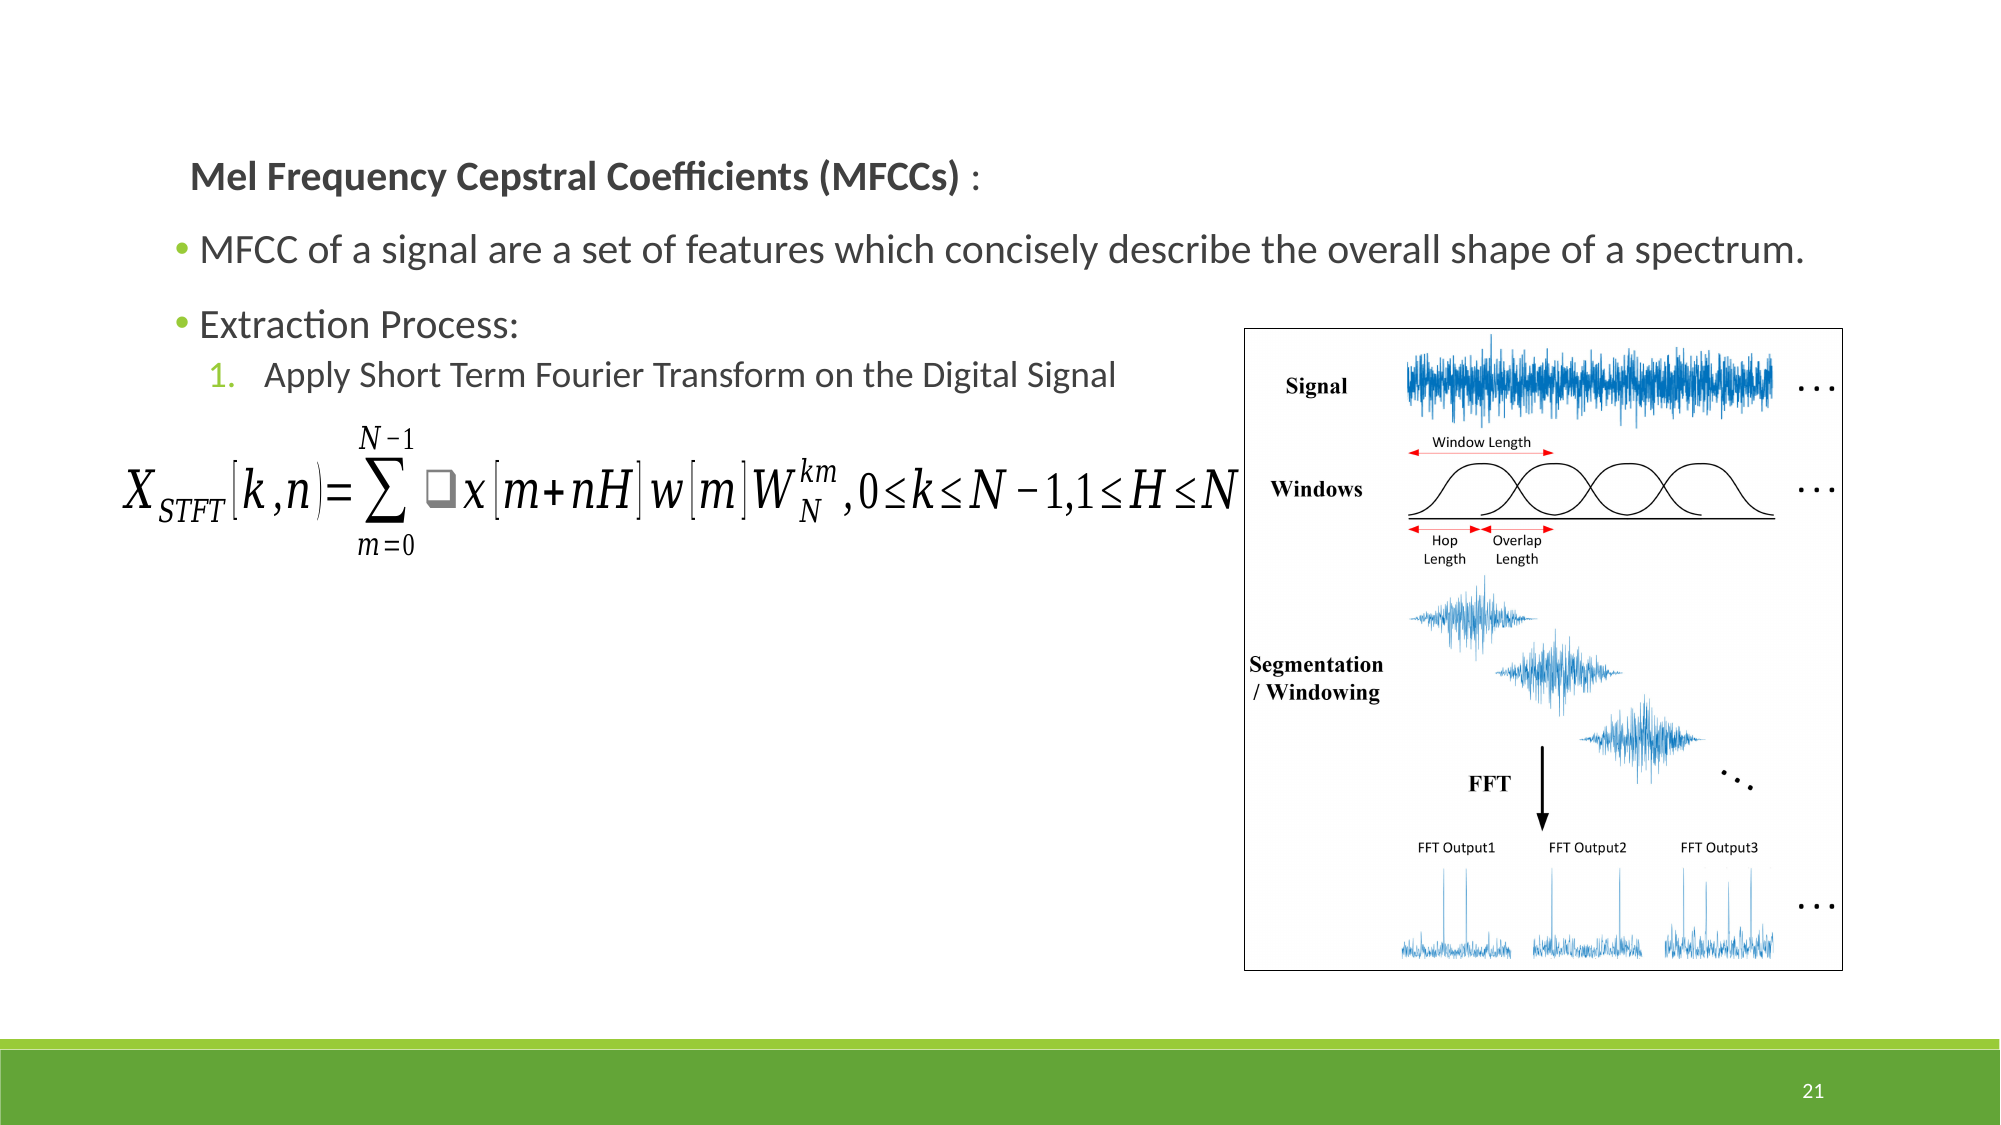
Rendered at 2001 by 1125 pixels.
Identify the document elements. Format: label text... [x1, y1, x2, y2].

text_box Mel Frequency Cepstral Coefficients (MFCCs) : MFCC of a signal are a set of features which concisely describe the overall shape of a spectrum. Extraction Process: Apply Short Term Fourier Transform on the Digital Signal [174, 91, 1822, 982]
slide_number 21 [1624, 1059, 1840, 1120]
picture [1243, 327, 1843, 971]
